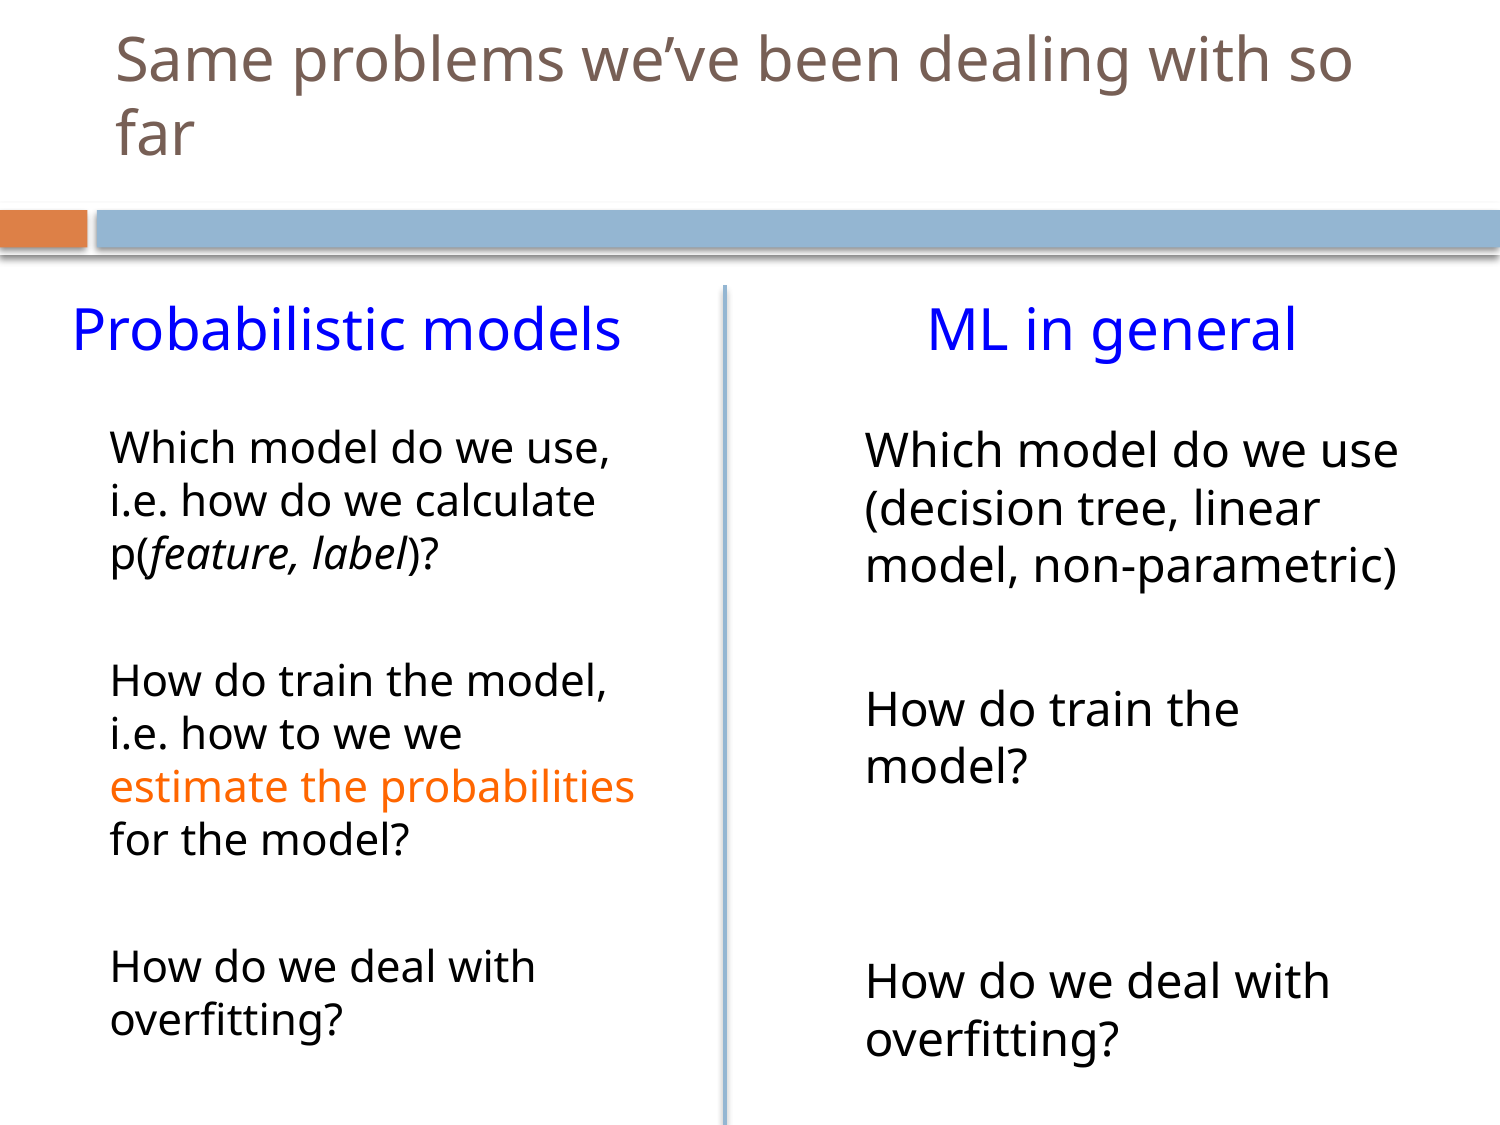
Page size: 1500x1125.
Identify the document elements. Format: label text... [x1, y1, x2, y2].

text_box Which model do we use (decision tree, linear model, non-parametric) How do train the model? How do we deal with overfitting? [849, 412, 1418, 1088]
text_box ML in general [911, 285, 1314, 370]
text_box Probabilistic models [56, 285, 638, 370]
list Which model do we use, i.e. how do we calculate p(feature, label)? How do train the model, i.e. how to we we estimate the probabilities for the model? How do we deal with overfitting? [94, 412, 663, 1088]
title Same problems we’ve been dealing with so far [100, 12, 1438, 175]
